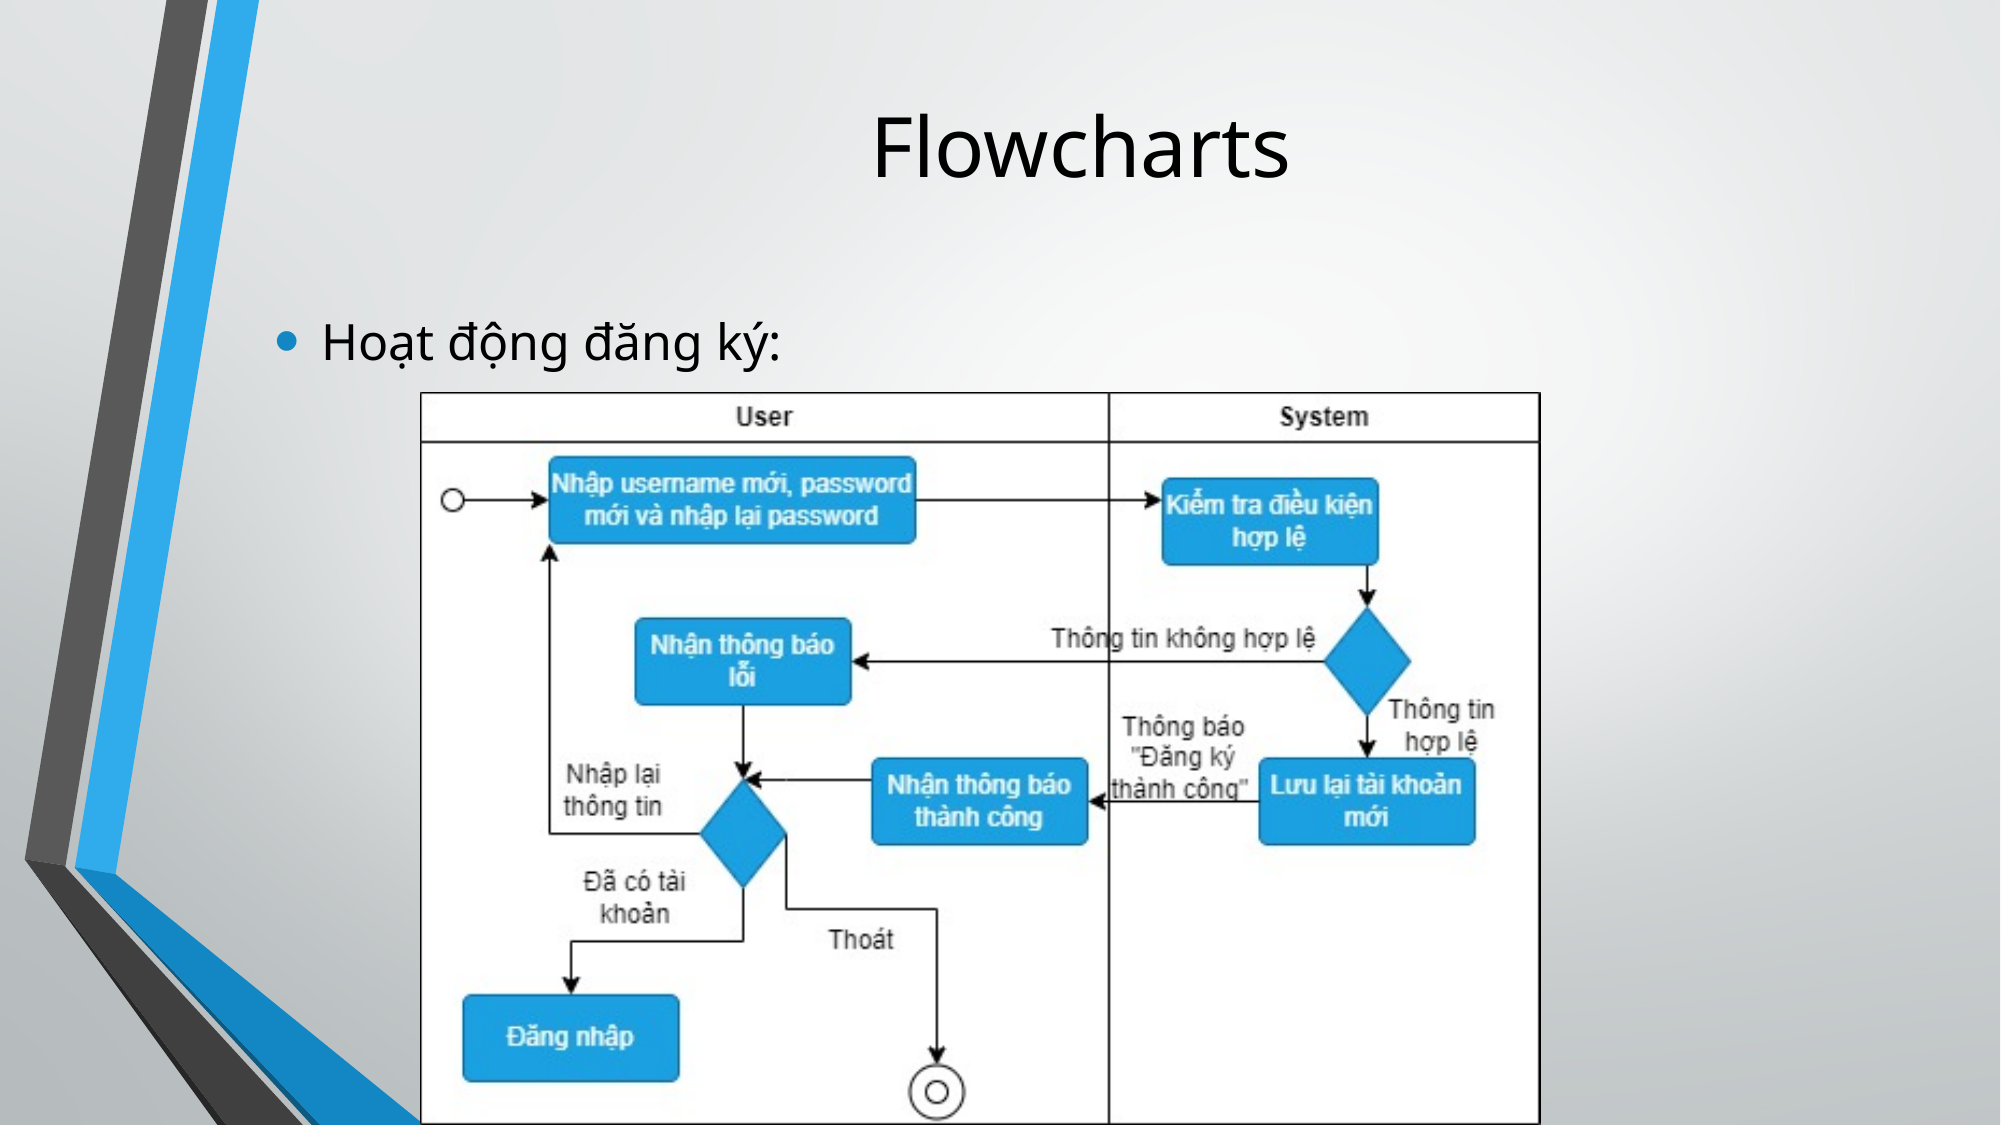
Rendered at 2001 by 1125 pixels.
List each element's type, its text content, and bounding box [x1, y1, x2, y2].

list Hoạt động đăng ký: [259, 287, 1903, 393]
picture [420, 392, 1541, 1125]
title Flowcharts [259, 0, 1903, 287]
